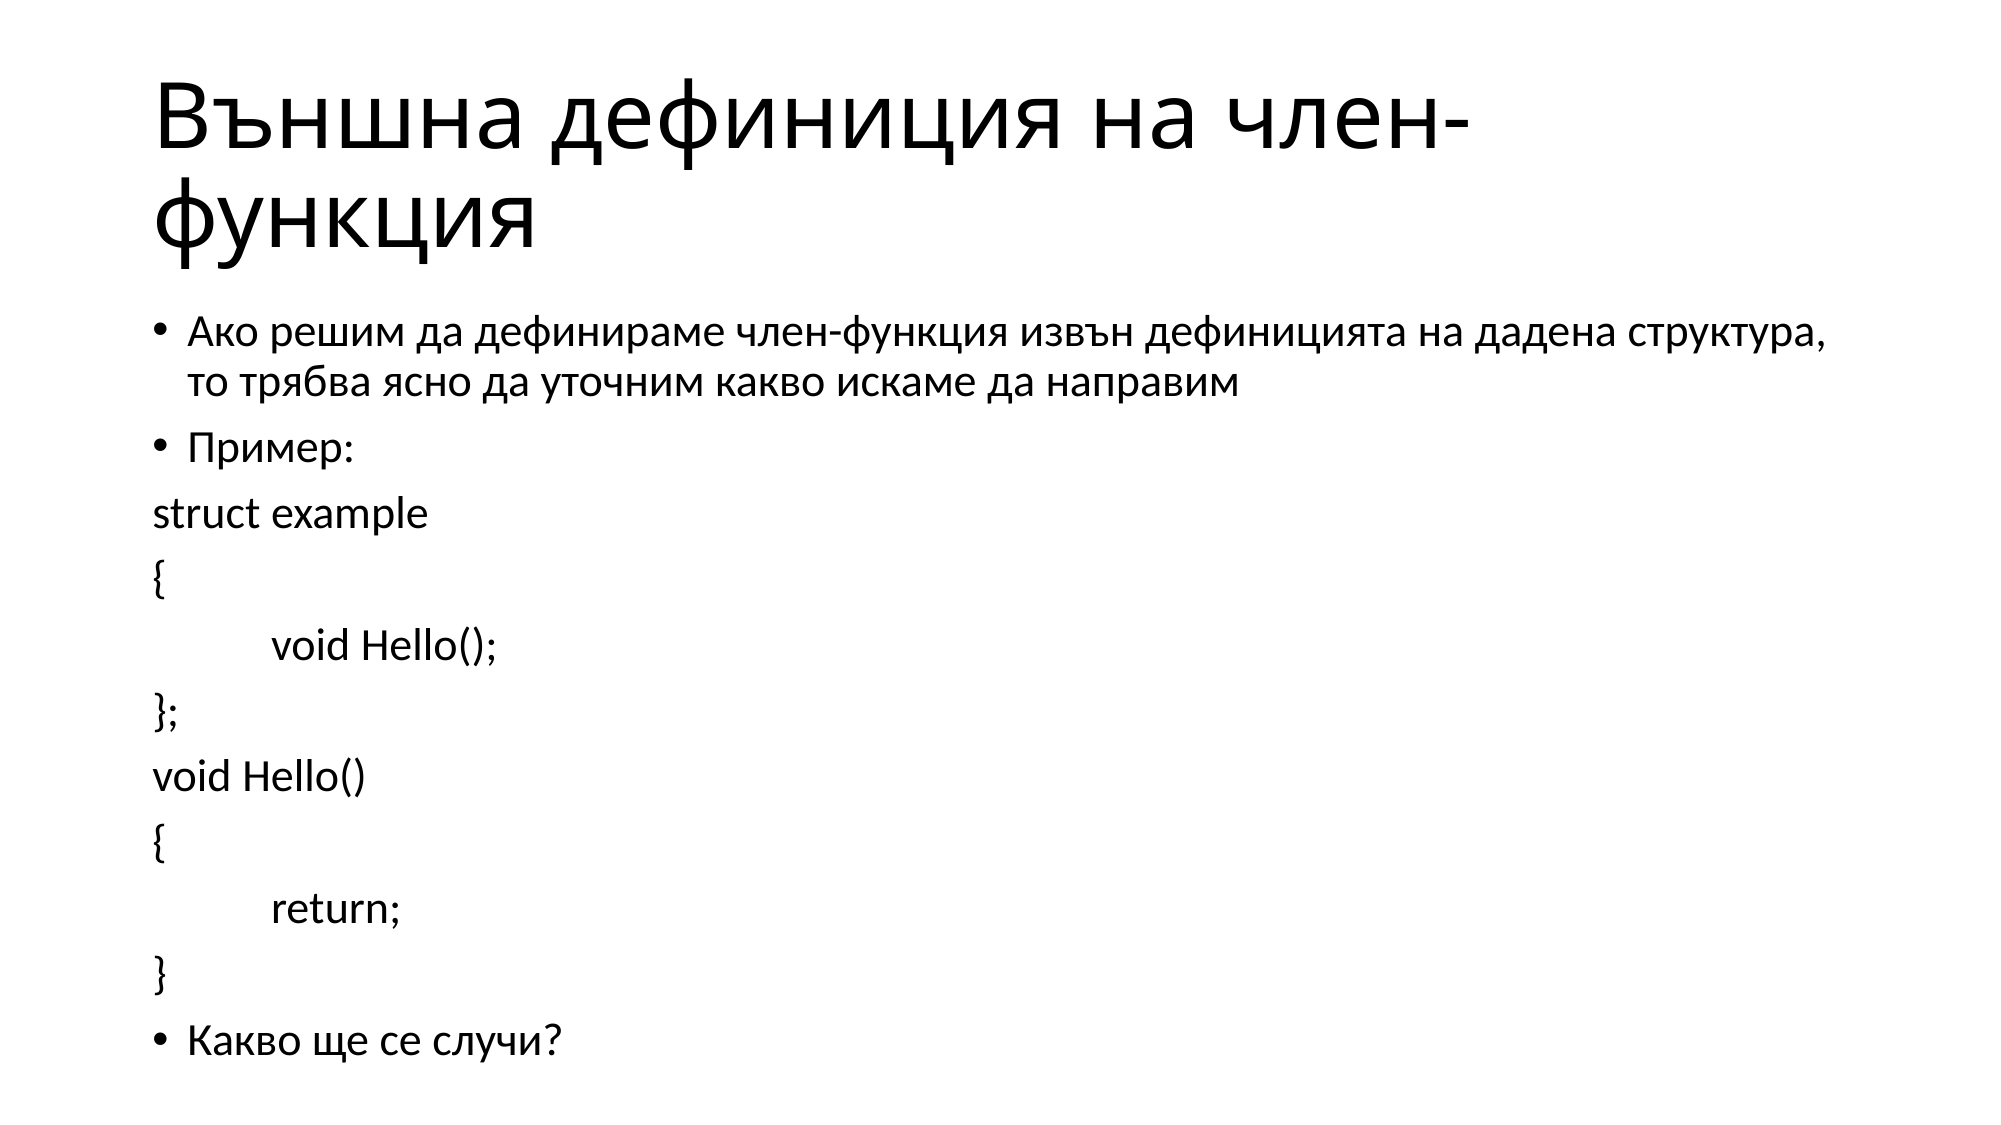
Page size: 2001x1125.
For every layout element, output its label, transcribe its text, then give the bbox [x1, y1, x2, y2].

list Ако решим да дефинираме член-функция извън дефиницията на дадена структура, то трябва ясно да уточним какво искаме да направим Пример: struct example { void Hello(); }; void Hello() { return; } Какво ще се случи? [137, 299, 1863, 1084]
title Външна дефиниция на член-функция [137, 59, 1863, 278]
